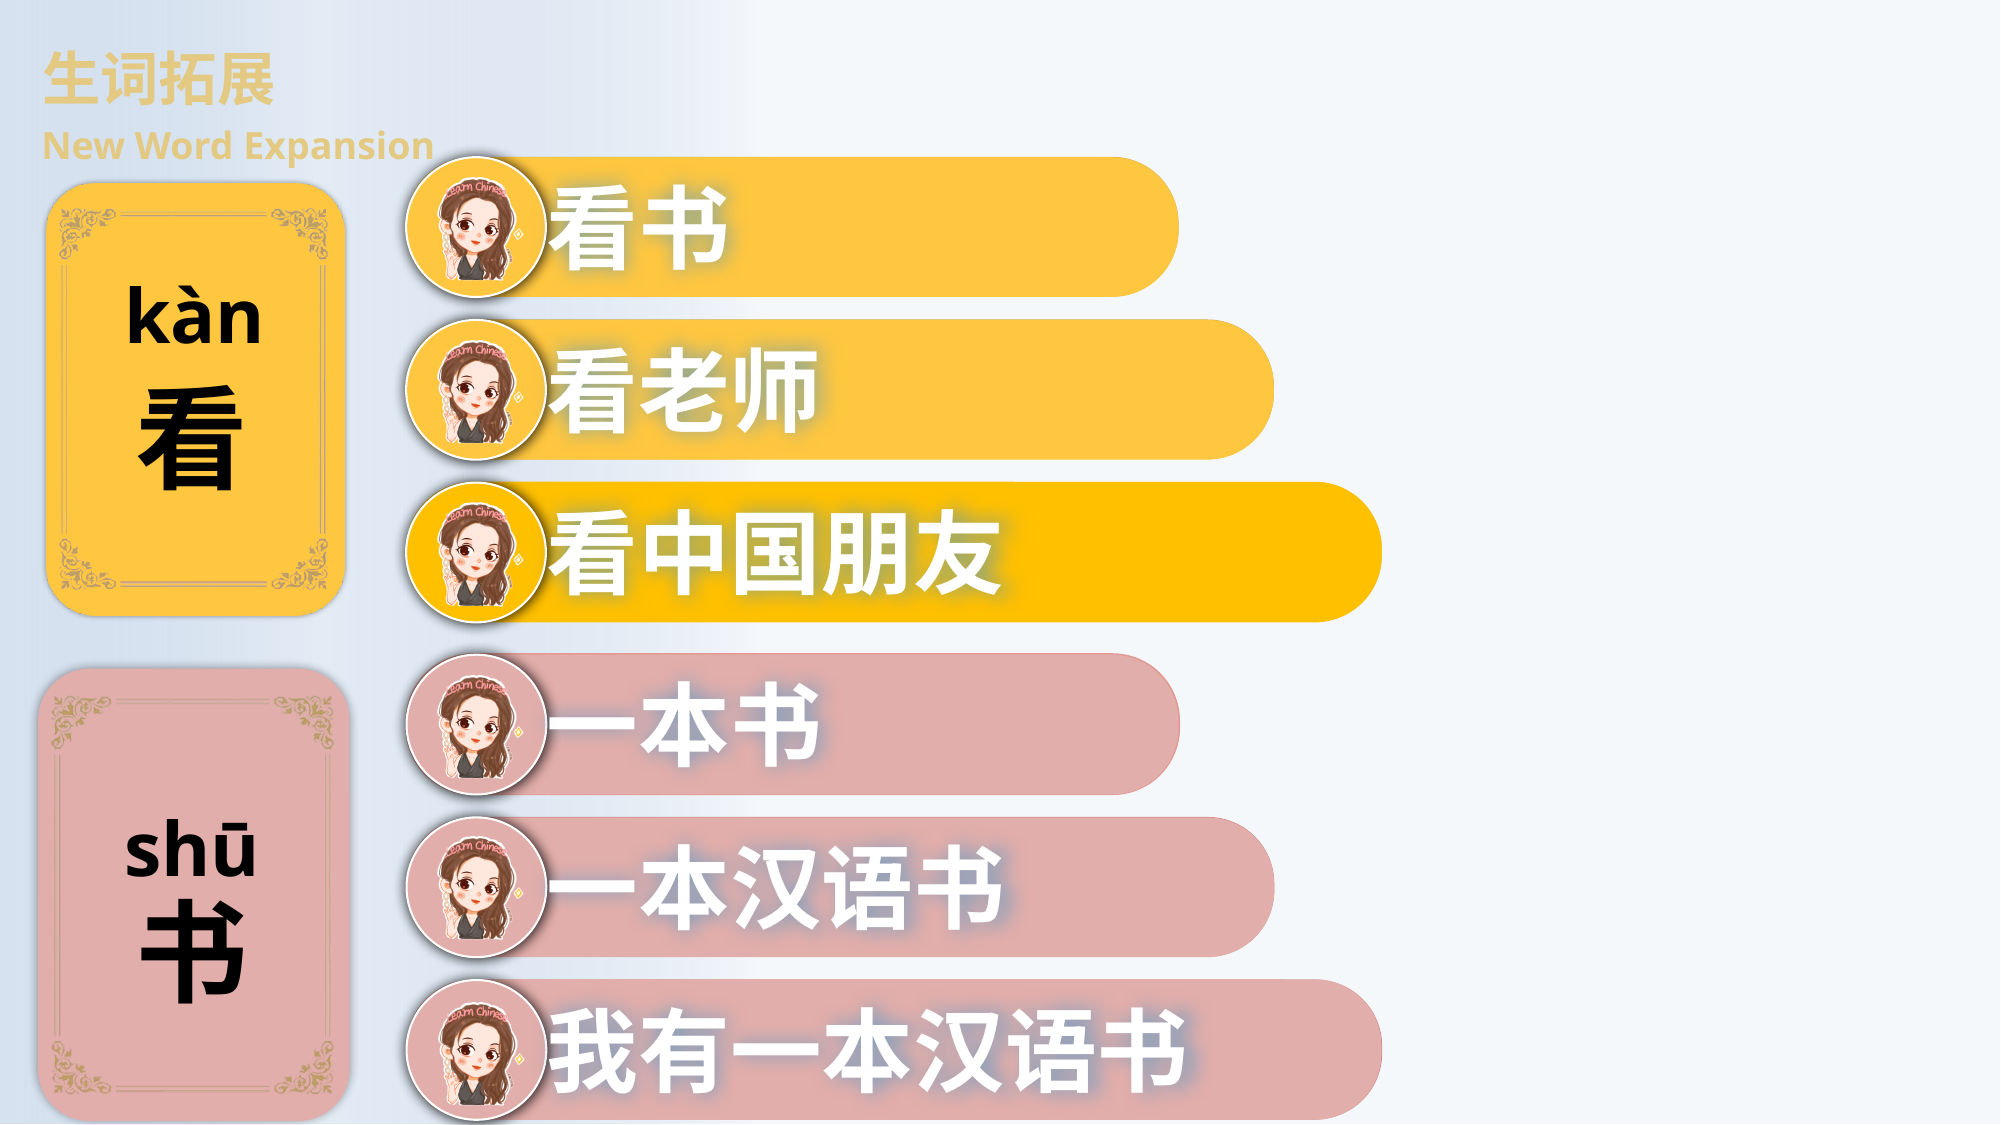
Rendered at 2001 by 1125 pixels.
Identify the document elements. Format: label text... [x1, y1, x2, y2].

picture [0, 0, 2001, 1125]
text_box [406, 482, 546, 629]
text_box 一本汉语书 [547, 823, 1076, 949]
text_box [37, 668, 350, 1122]
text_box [406, 980, 547, 1125]
text_box 看老师 [546, 326, 1076, 451]
text_box 看中国朋友 [546, 488, 1118, 614]
text_box 生词拓展 [27, 35, 291, 115]
text_box 一本书 [547, 661, 1020, 786]
text_box [1086, 318, 1275, 461]
text_box [1030, 653, 1180, 796]
text_box [1095, 816, 1276, 959]
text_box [406, 817, 547, 962]
text_box 我有一本汉语书 [547, 986, 1313, 1112]
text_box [406, 319, 546, 466]
text_box New Word Expansion [26, 115, 451, 175]
text_box 看书 [546, 163, 1020, 289]
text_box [406, 654, 547, 801]
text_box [38, 175, 352, 623]
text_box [406, 157, 546, 303]
text_box [1131, 480, 1383, 624]
text_box [1337, 981, 1383, 1116]
text_box [1028, 156, 1180, 298]
